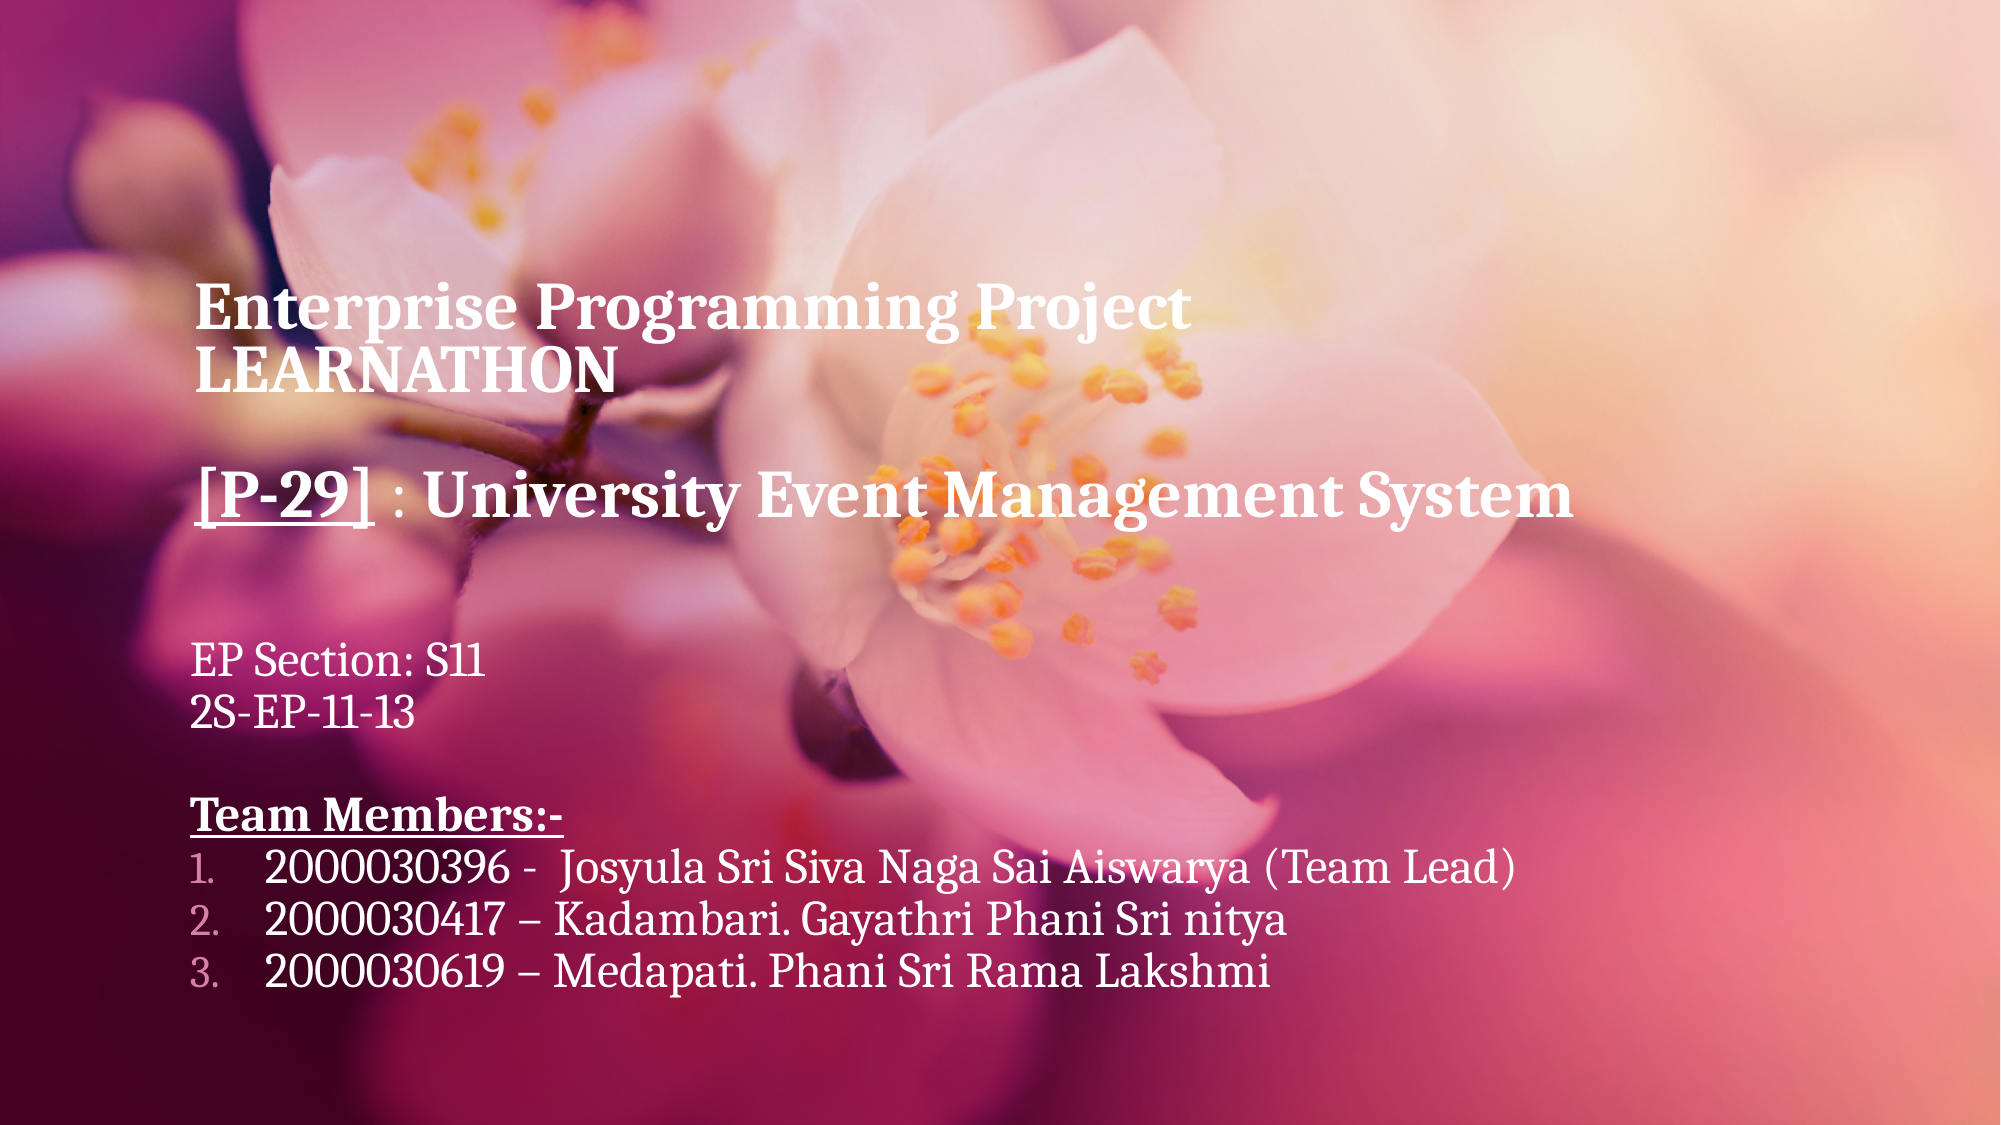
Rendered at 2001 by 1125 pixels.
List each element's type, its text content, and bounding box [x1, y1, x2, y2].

picture [0, 0, 2001, 1125]
subtitle EP Section: S11 2S-EP-11-13 Team Members:- 2000030396 - Josyula Sri Siva Naga Sai Aiswarya (Team Lead) 2000030417 – Kadambari. Gayathri Phani Sri nitya 2000030619 – Medapati. Phani Sri Rama Lakshmi [174, 627, 1914, 1013]
title Enterprise Programming Project LEARNATHON [P-29] : University Event Management System [179, 270, 1777, 617]
